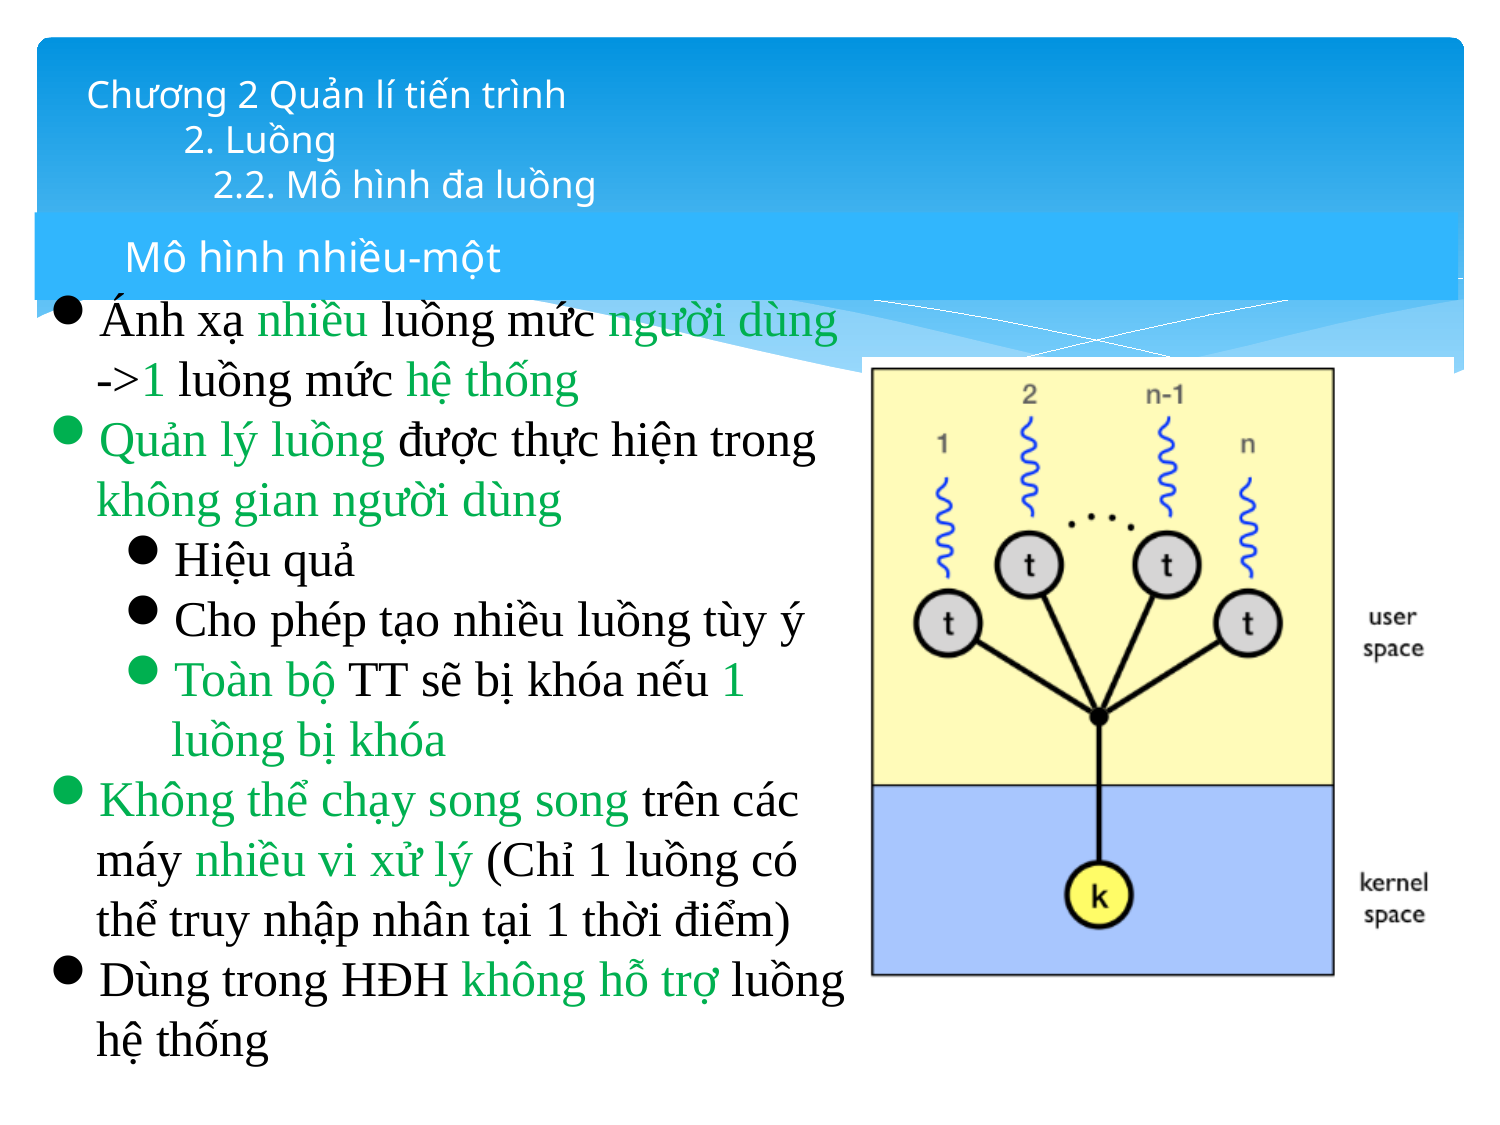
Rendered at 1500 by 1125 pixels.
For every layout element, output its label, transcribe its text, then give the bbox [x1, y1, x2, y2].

title Chương 2 Quản lí tiến trình 2. Luồng 2.2. Mô hình đa luồng [71, 40, 1422, 211]
text_box Ánh xạ nhiều luồng mức người dùng ->1 luồng mức hệ thống Quản lý luồng được thực hiện trong không gian người dùng Hiệu quả Cho phép tạo nhiều luồng tùy ý Toàn bộ TT sẽ bị khóa nếu 1 luồng bị khóa Không thể chạy song song trên các máy nhiều vi xử lý (Chỉ 1 luồng có thể truy nhập nhân tại 1 thời điểm) Dùng trong HĐH không hỗ trợ luồng hệ thống [34, 279, 863, 1074]
text_box Mô hình nhiều-một [33, 211, 1459, 301]
picture [862, 357, 1454, 1004]
